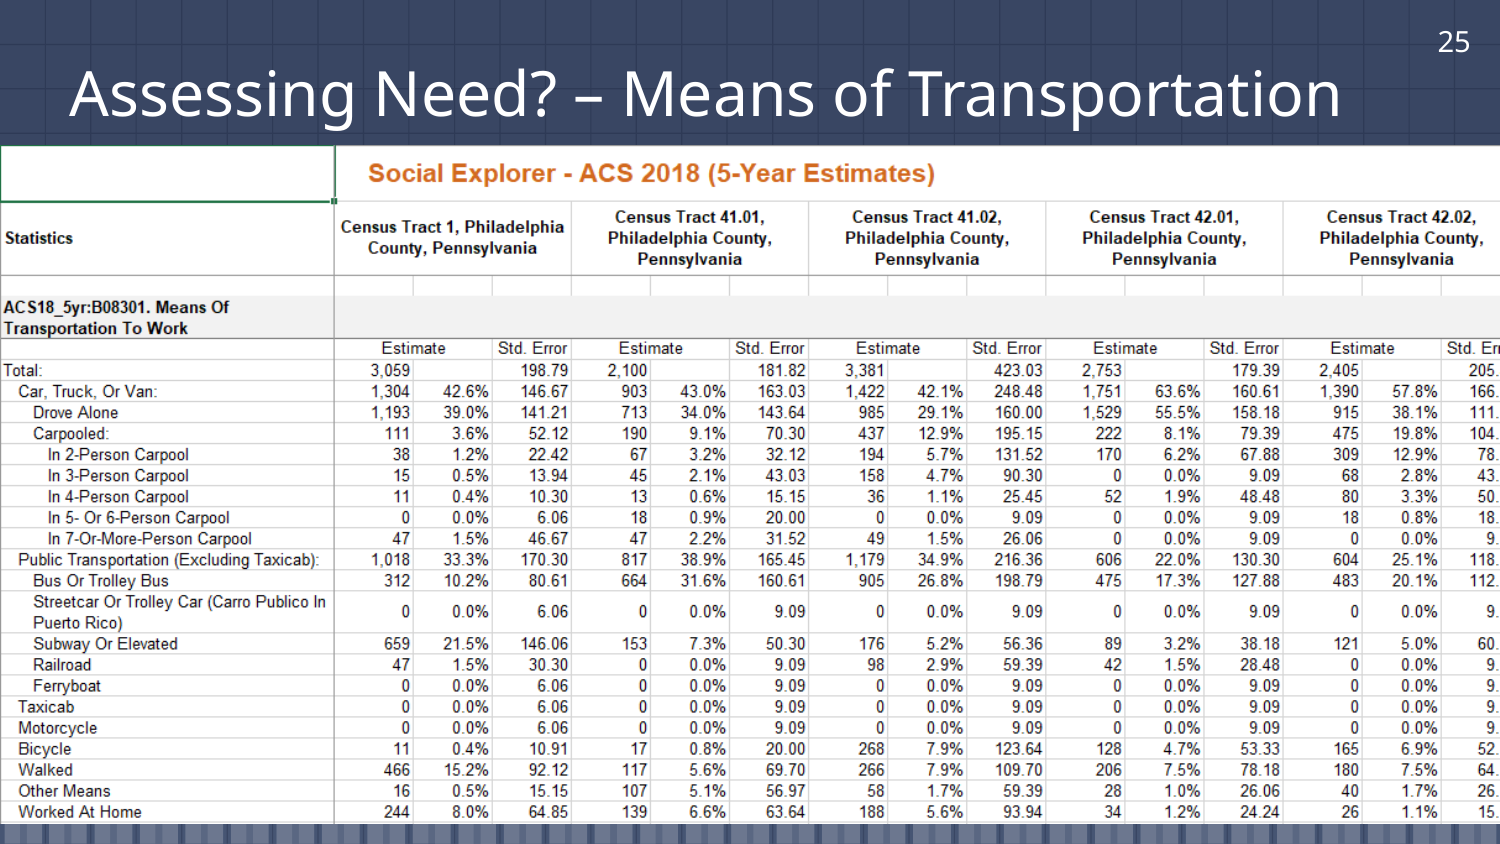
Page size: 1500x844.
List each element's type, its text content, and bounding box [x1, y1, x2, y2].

slide_number 25 [1408, 0, 1500, 88]
title Assessing Need? – Means of Transportation [54, 3, 1426, 143]
picture [0, 144, 1500, 824]
